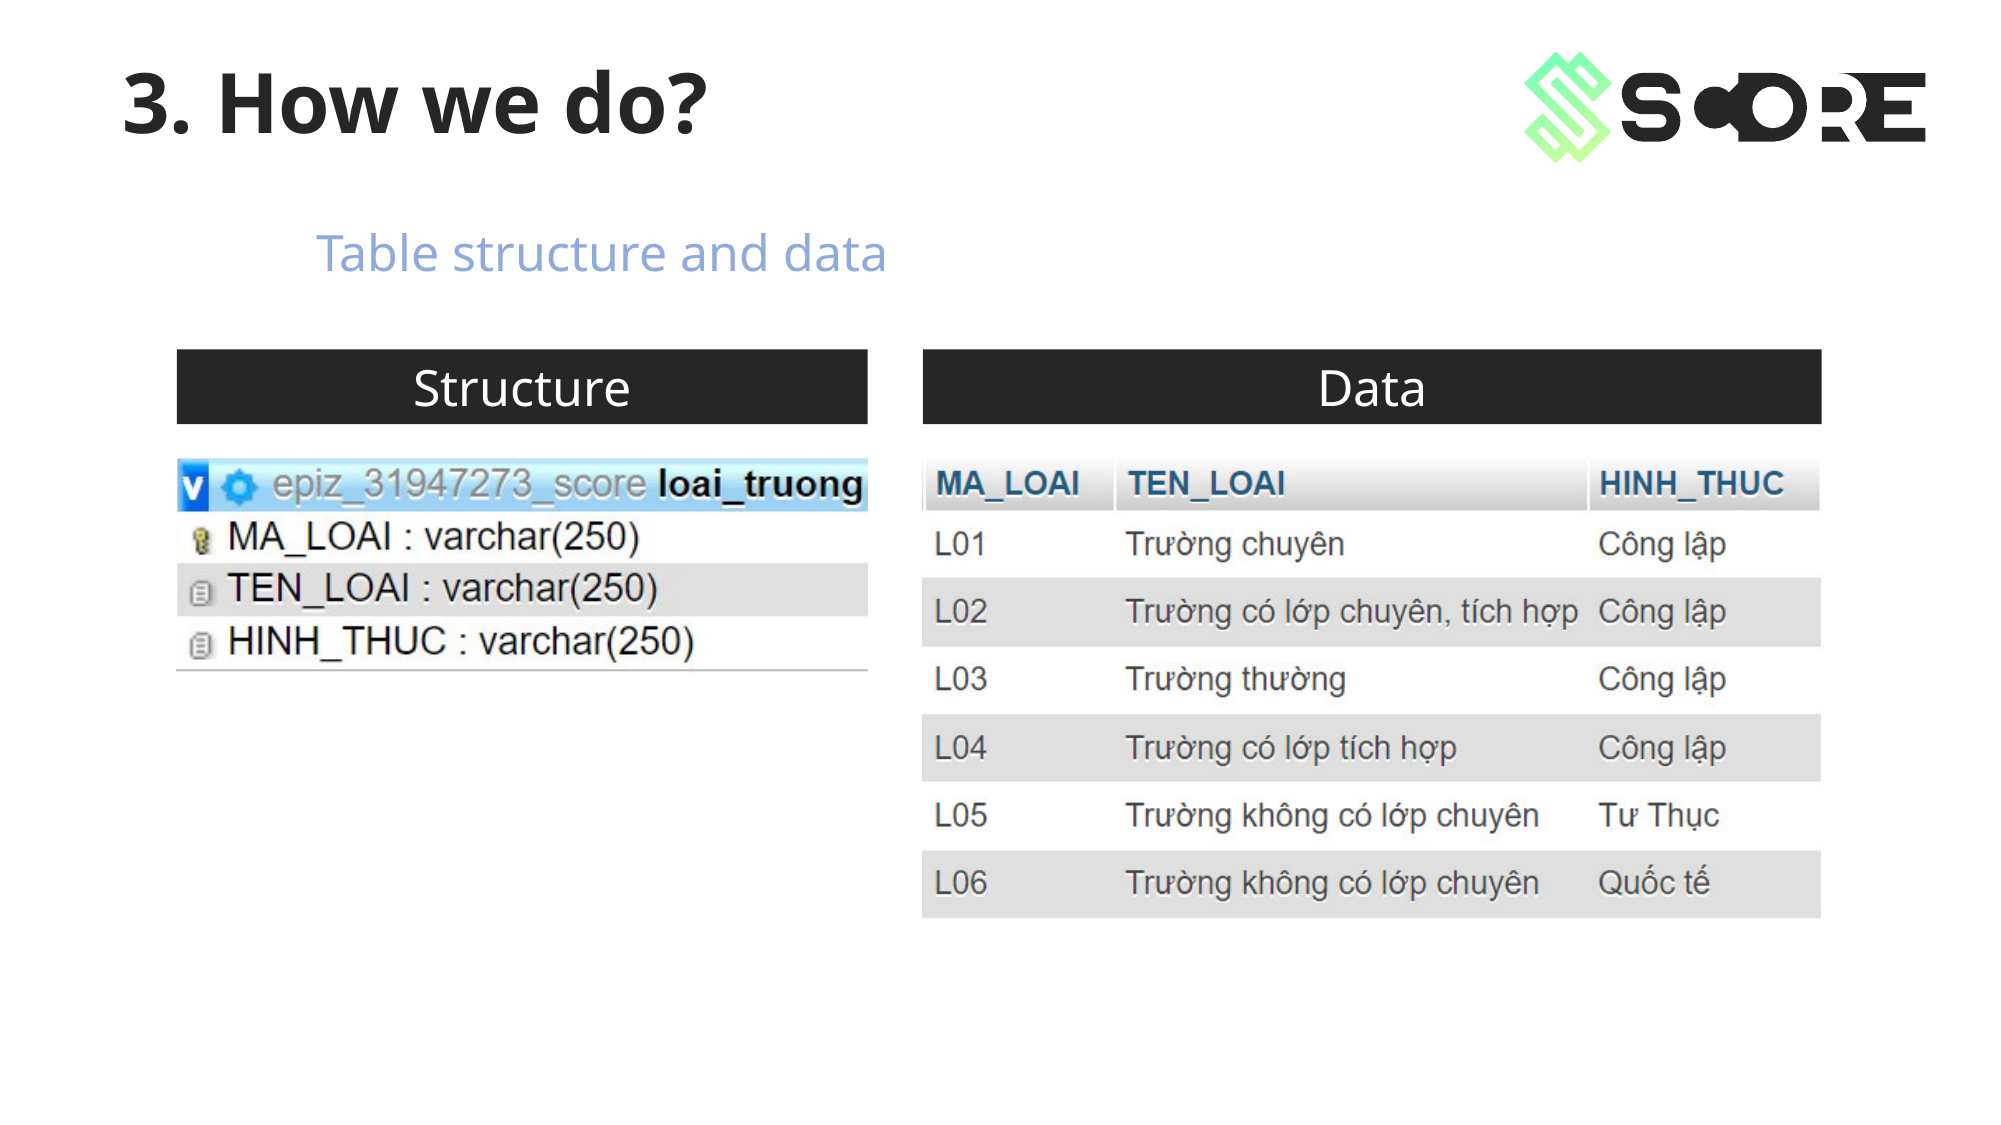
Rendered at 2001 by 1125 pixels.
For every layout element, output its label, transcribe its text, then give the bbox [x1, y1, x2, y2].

text_box [1751, 85, 1795, 130]
text_box [1620, 71, 1682, 143]
text_box [1823, 88, 1851, 111]
picture [176, 457, 868, 673]
text_box [1523, 50, 1613, 139]
text_box [1729, 71, 1806, 143]
text_box [1806, 71, 1865, 143]
text_box [1823, 128, 1849, 143]
text_box [1522, 76, 1613, 165]
picture [922, 457, 1824, 921]
text_box Structure [176, 349, 868, 425]
text_box Data [922, 349, 1822, 425]
text_box Table structure and data [301, 213, 1074, 289]
text_box 3. How we do? [107, 43, 723, 158]
text_box [1693, 85, 1737, 130]
text_box [1837, 72, 1927, 143]
